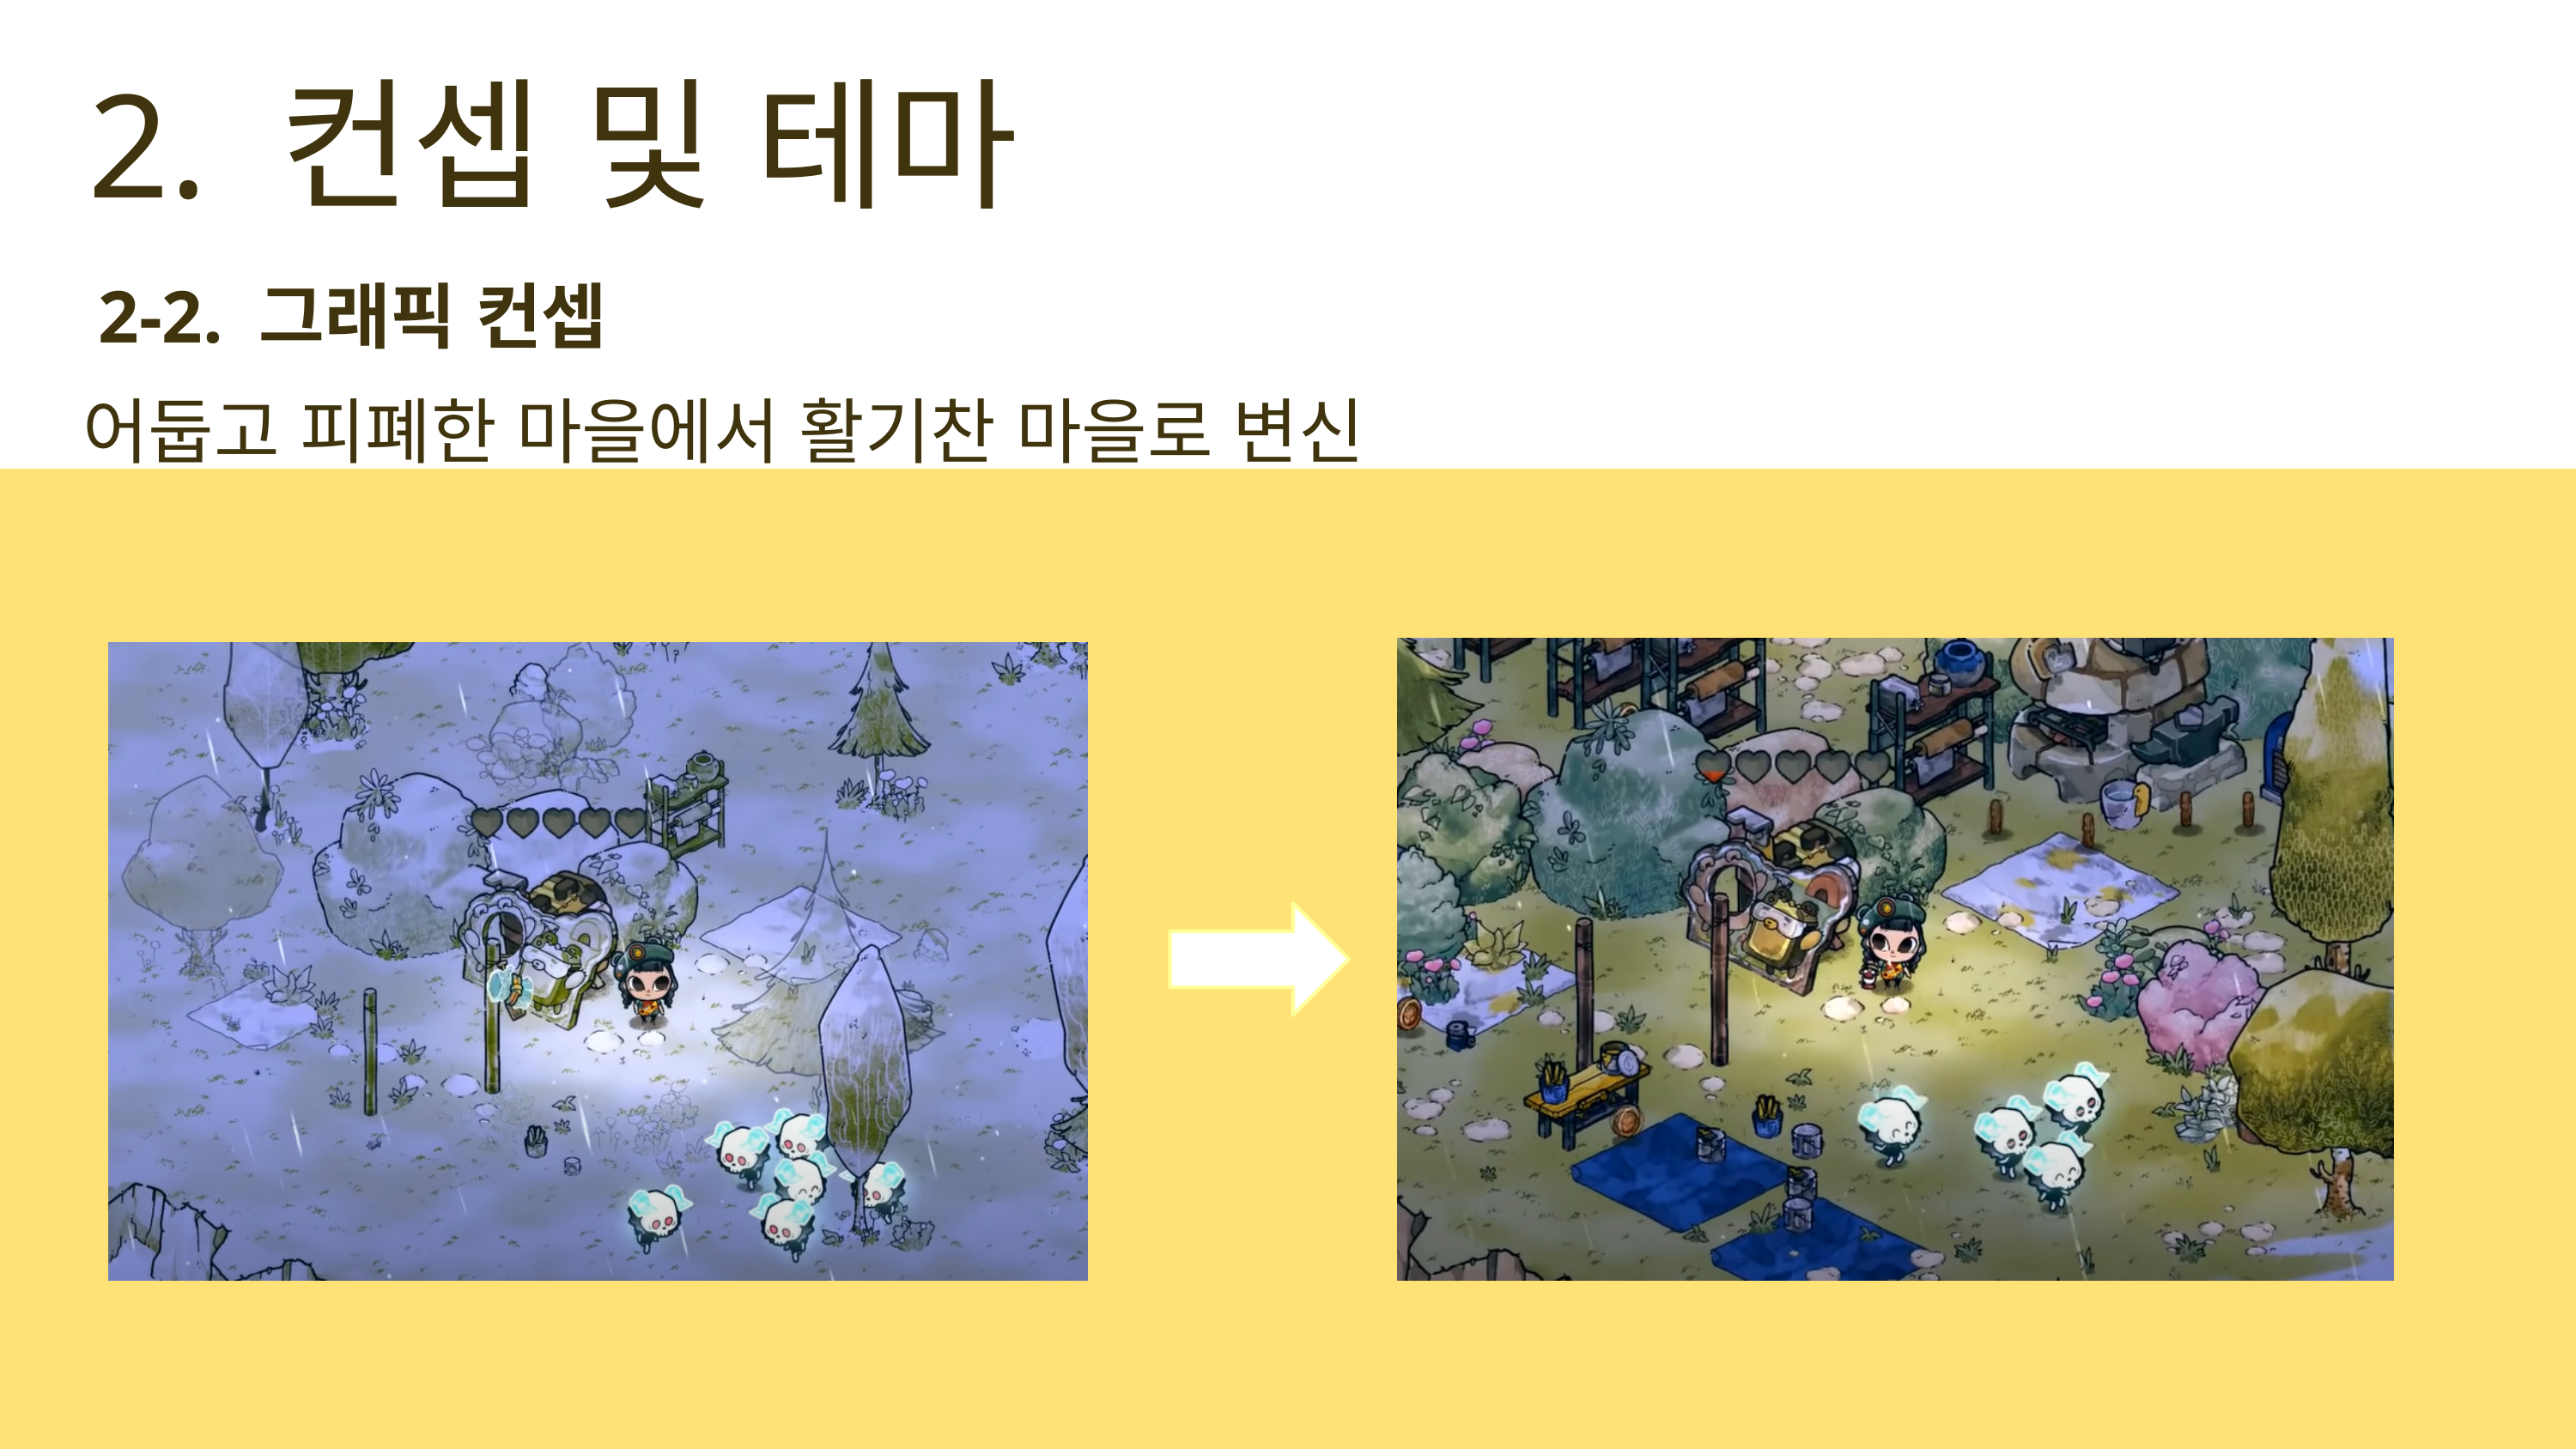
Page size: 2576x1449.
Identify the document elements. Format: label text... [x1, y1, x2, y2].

picture [108, 642, 1088, 1281]
picture [1397, 638, 2394, 1281]
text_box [0, 467, 2576, 1449]
text_box 2. 컨셉 및 테마 [75, 48, 1073, 233]
text_box 2-2. 그래픽 컨셉 [85, 265, 708, 336]
text_box 어둡고 피폐한 마을에서 활기찬 마을로 변신 [70, 336, 2529, 464]
